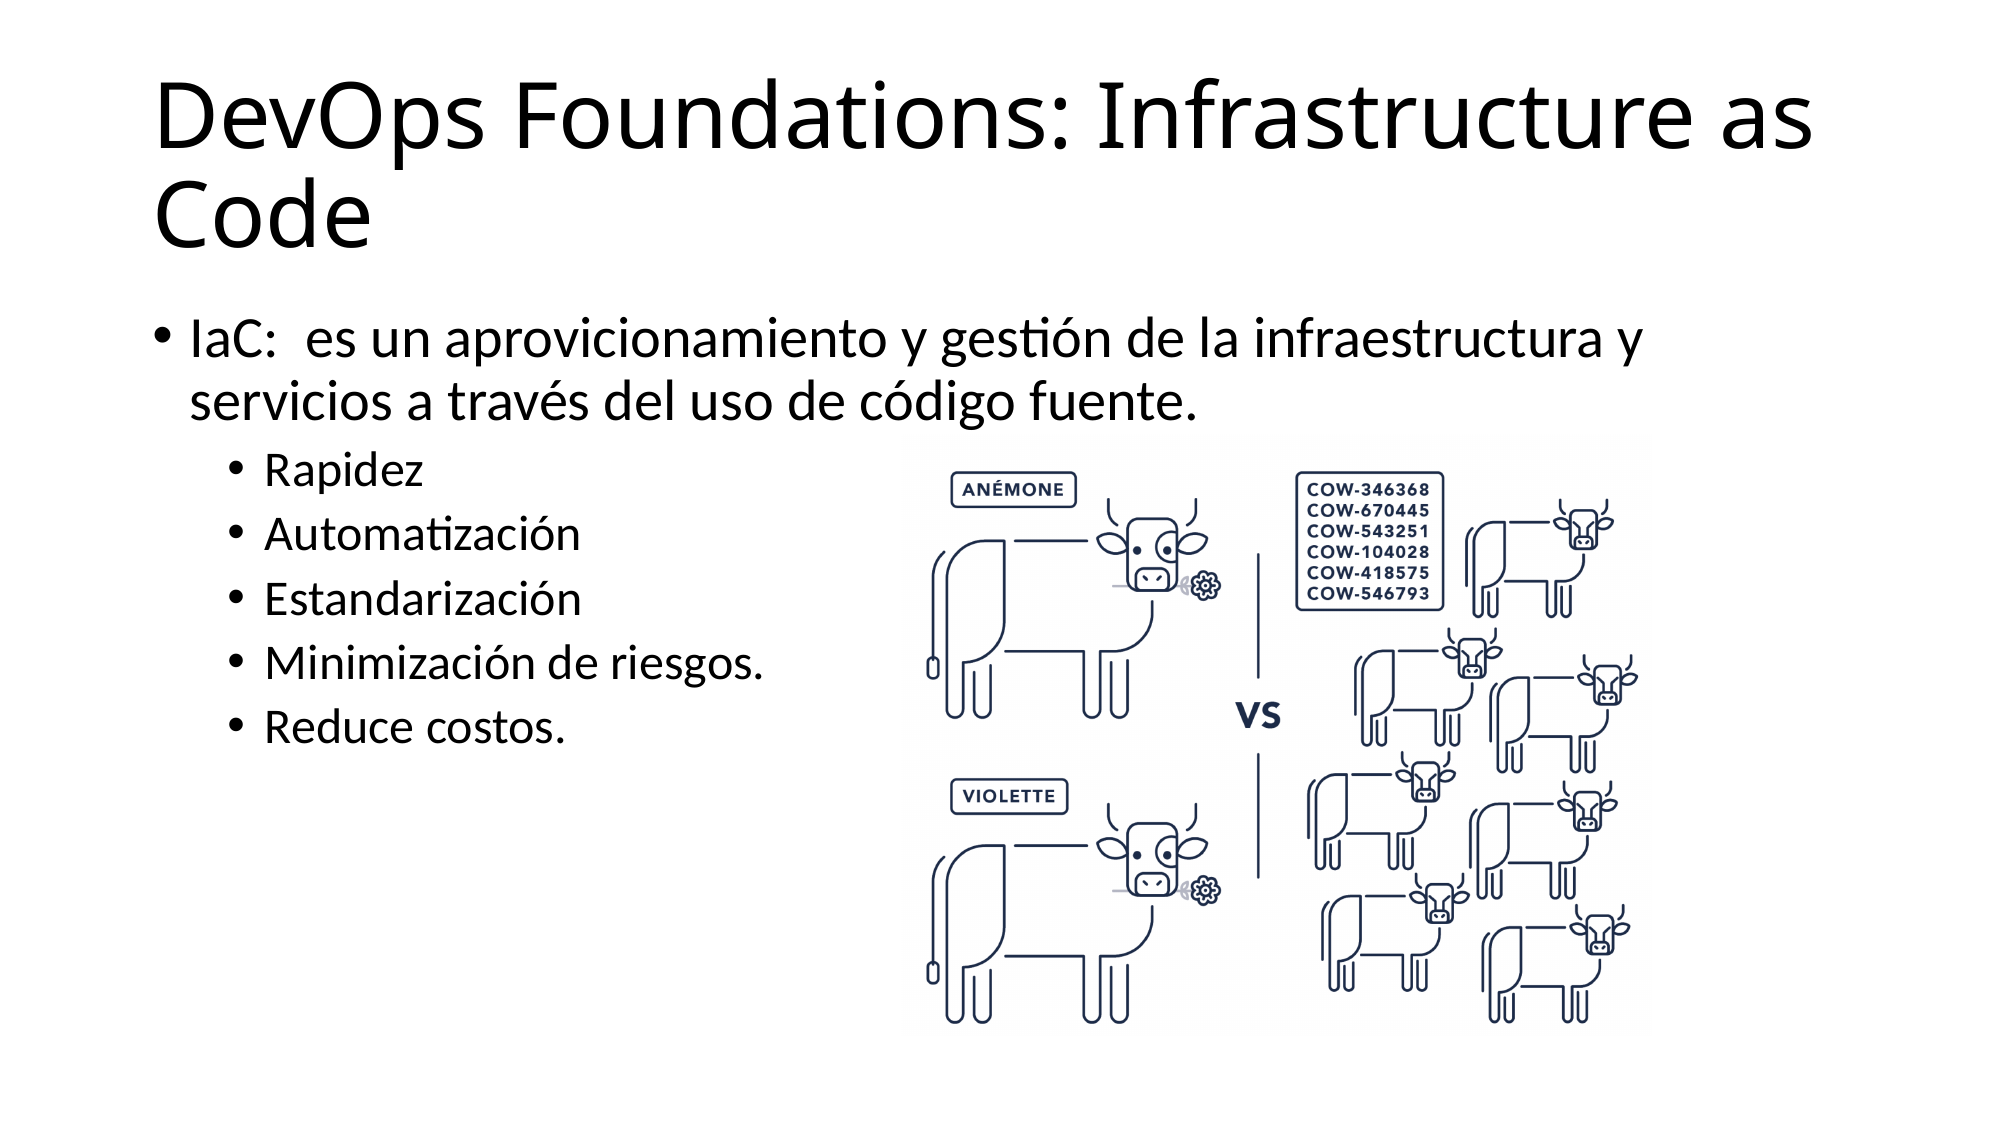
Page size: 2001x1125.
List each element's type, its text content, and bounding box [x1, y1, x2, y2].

list IaC: es un aprovicionamiento y gestión de la infraestructura y servicios a través del uso de código fuente. Rapidez Automatización Estandarización Minimización de riesgos. Reduce costos. [137, 299, 1863, 1014]
title DevOps Foundations: Infrastructure as Code [137, 59, 1863, 278]
picture [901, 434, 1652, 1036]
